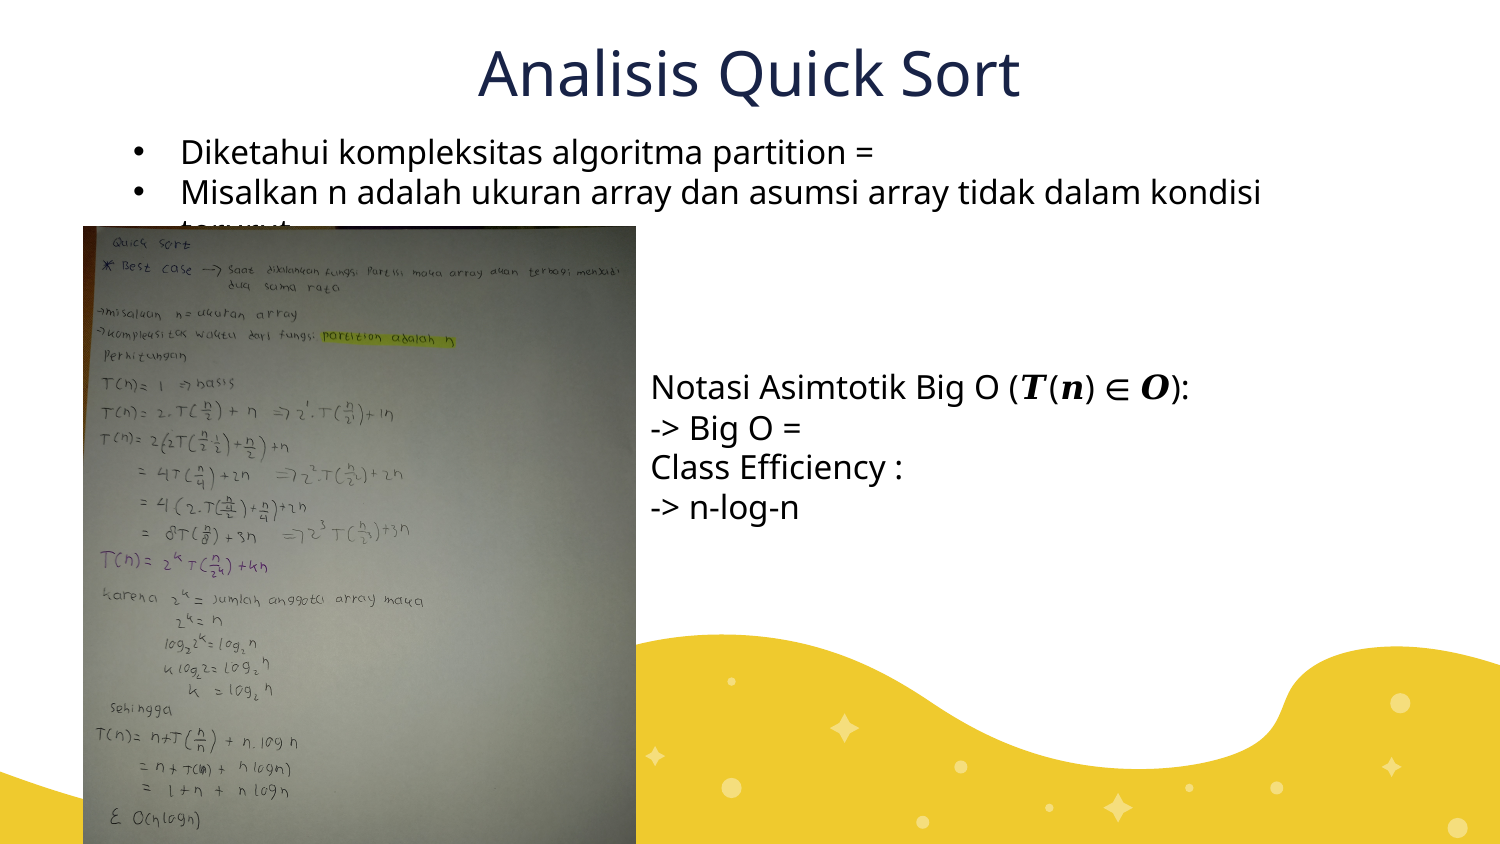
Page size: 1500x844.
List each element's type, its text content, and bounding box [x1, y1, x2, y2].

title Analisis Quick Sort [118, 19, 1382, 113]
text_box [638, 643, 643, 844]
picture [82, 225, 636, 844]
